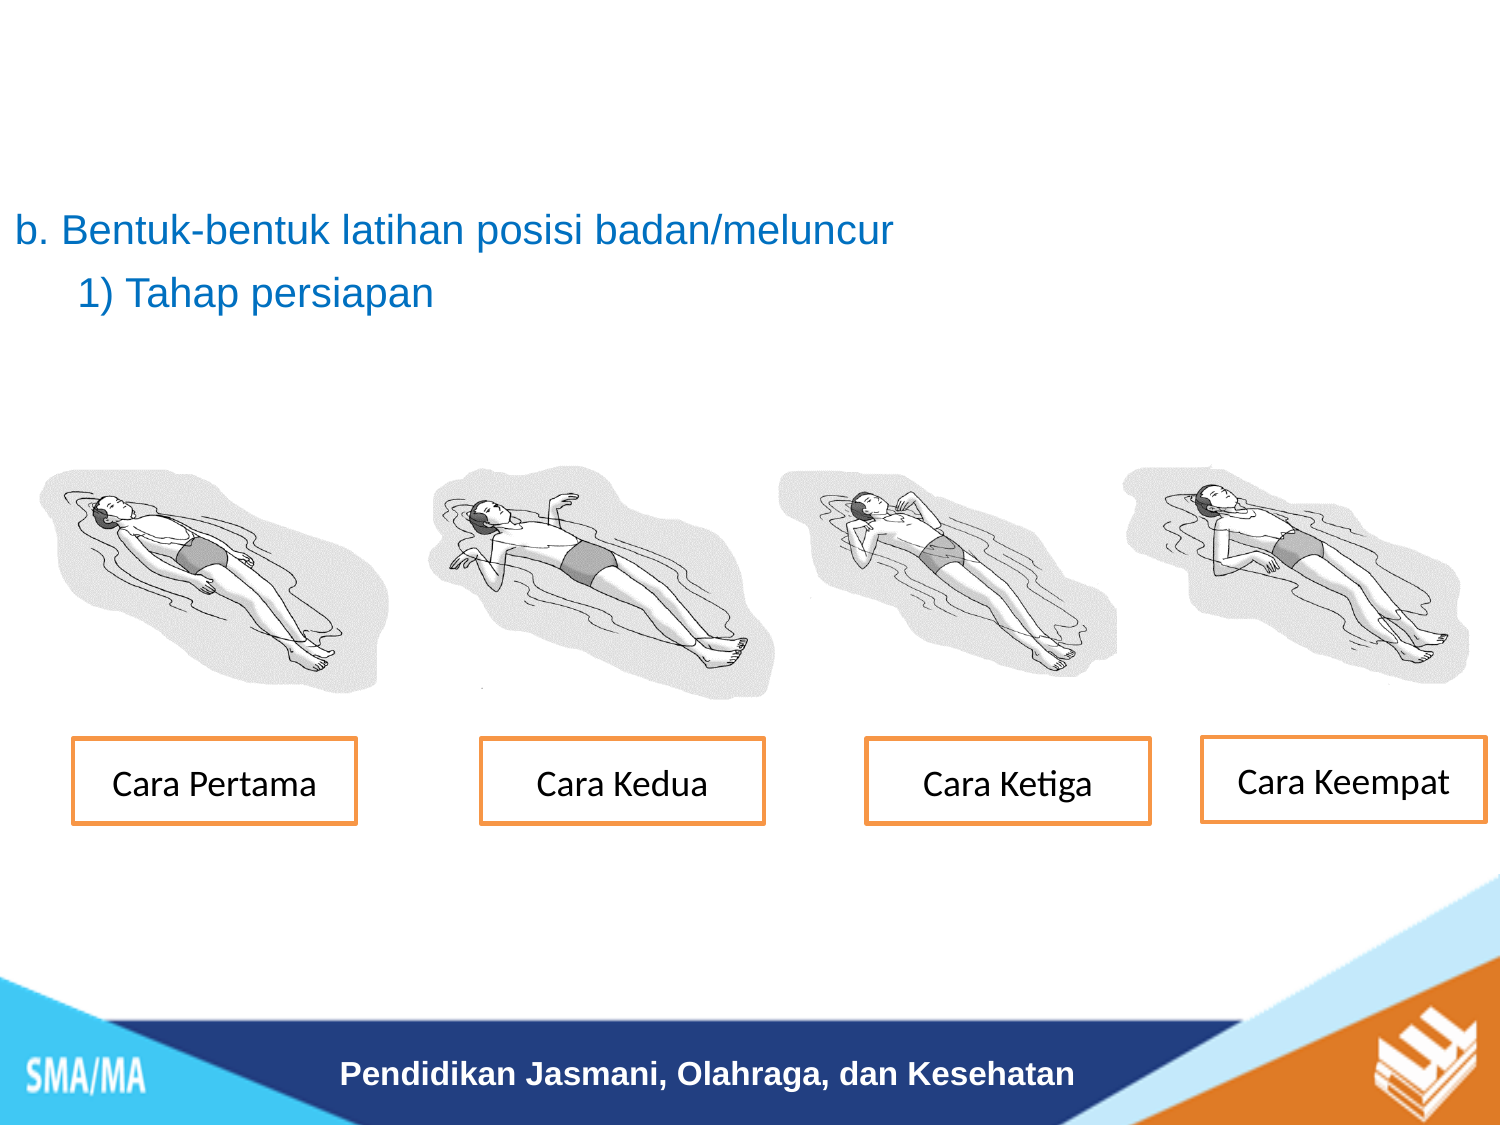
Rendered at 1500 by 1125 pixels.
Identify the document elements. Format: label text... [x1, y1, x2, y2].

text_box Cara Ketiga [864, 736, 1152, 826]
picture [37, 466, 393, 699]
picture [424, 462, 1473, 703]
text_box Cara Pertama [71, 736, 358, 826]
text_box 1) Tahap persiapan [60, 262, 1064, 321]
text_box Cara Keempat [1200, 735, 1488, 824]
text_box b. Bentuk-bentuk latihan posisi badan/meluncur [0, 198, 1002, 257]
picture [0, 874, 1500, 1125]
text_box Cara Kedua [479, 736, 766, 826]
